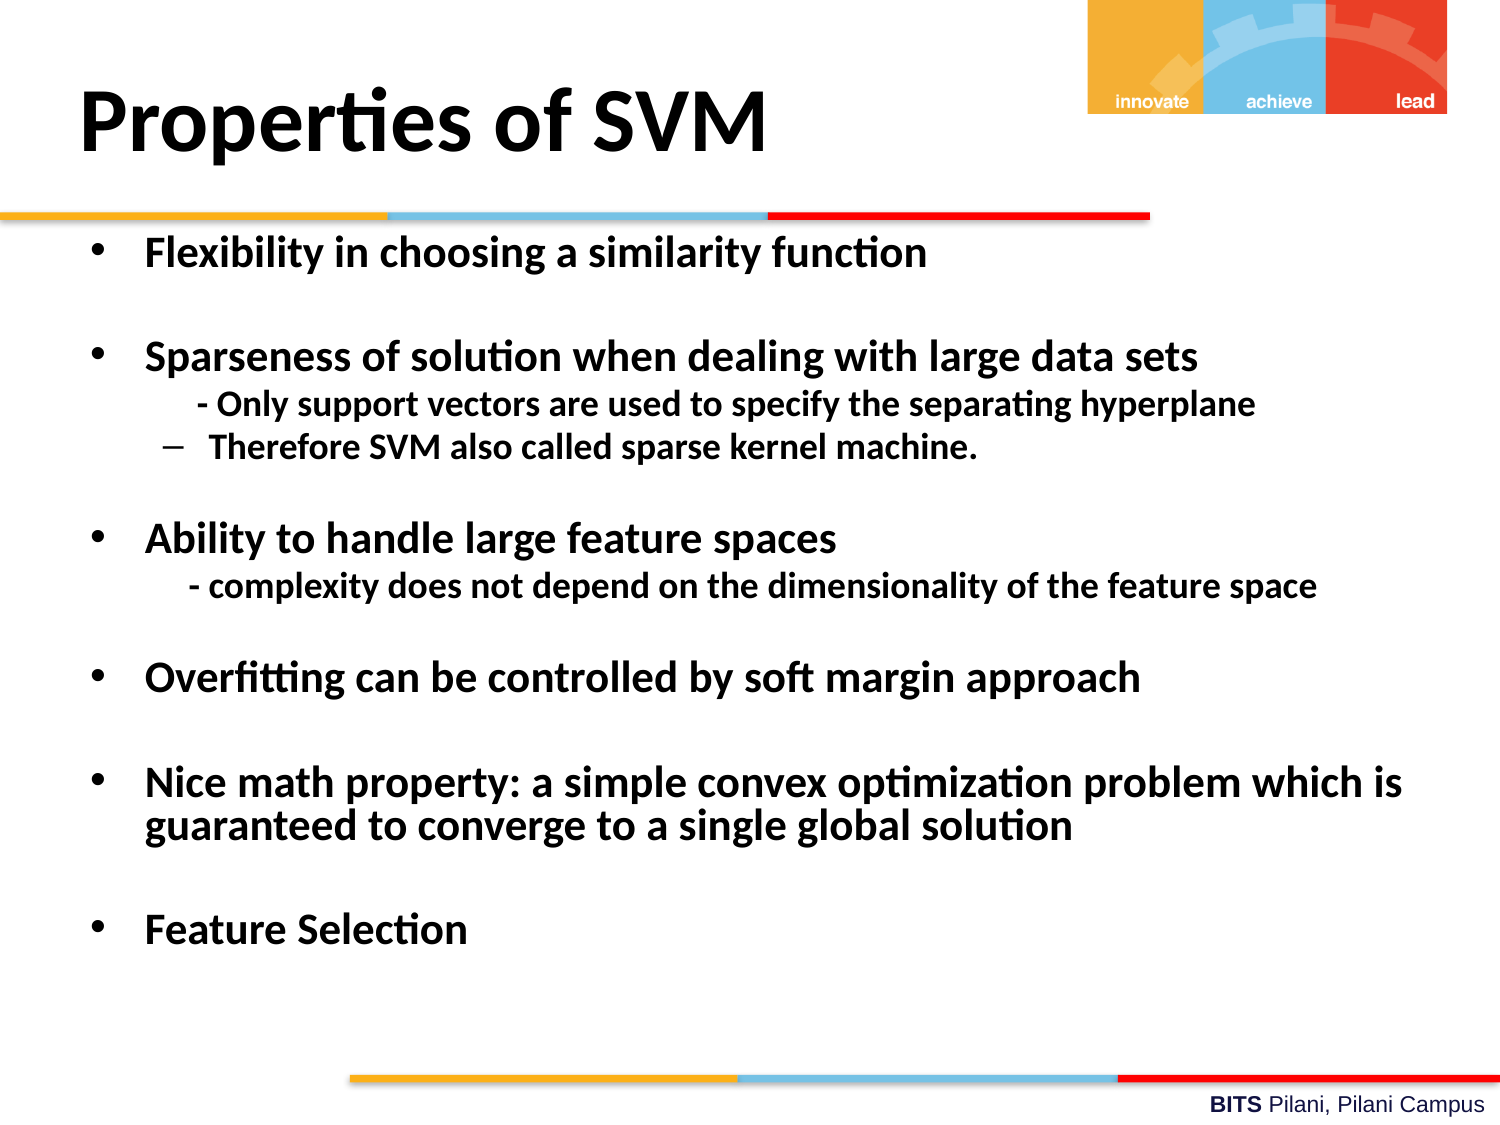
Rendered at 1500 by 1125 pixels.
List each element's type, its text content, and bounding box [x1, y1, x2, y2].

list Flexibility in choosing a similarity function Sparseness of solution when dealing with large data sets - Only support vectors are used to specify the separating hyperplane Therefore SVM also called sparse kernel machine. Ability to handle large feature spaces - complexity does not depend on the dimensionality of the feature space Overfitting can be controlled by soft margin approach Nice math property: a simple convex optimization problem which is guaranteed to converge to a single global solution Feature Selection [75, 224, 1425, 969]
picture [1087, 0, 1448, 114]
title Properties of SVM [64, 45, 1069, 185]
